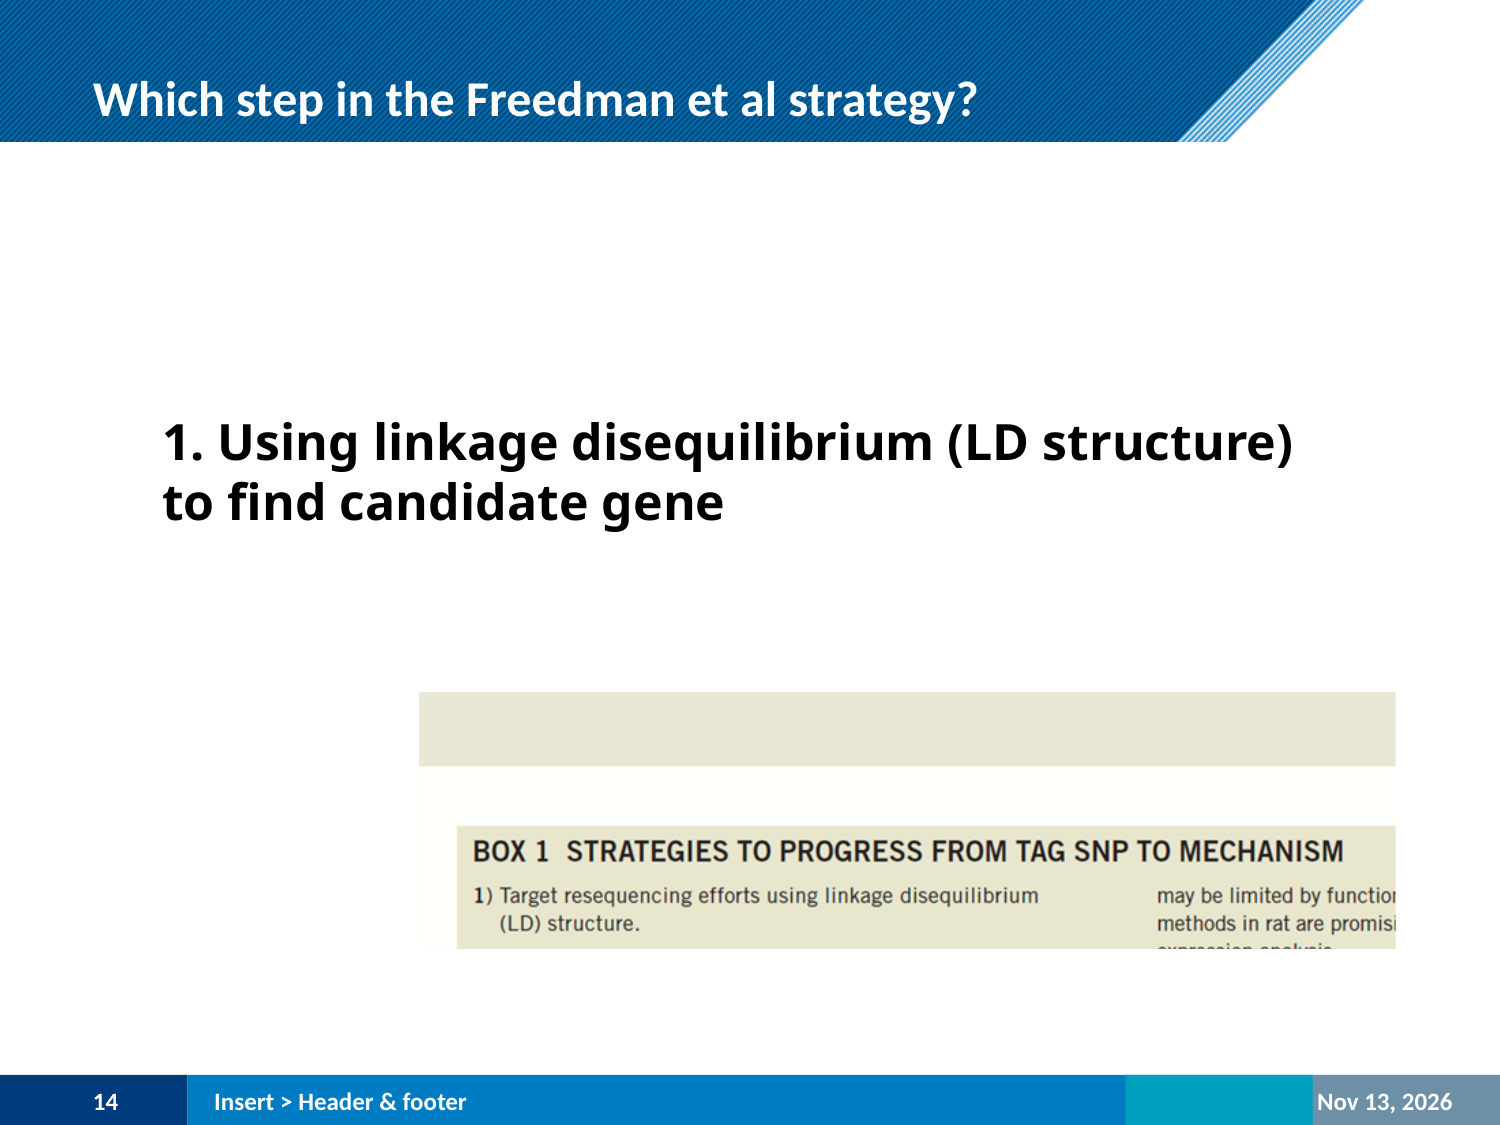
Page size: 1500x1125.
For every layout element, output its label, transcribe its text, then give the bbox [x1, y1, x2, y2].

footer Insert > Header & footer [214, 1074, 987, 1125]
text_box 1. Using linkage disequilibrium (LD structure) to find candidate gene [147, 403, 1353, 539]
slide_number 23-Oct-20 [1041, 1074, 1454, 1125]
picture [418, 692, 1396, 949]
title Which step in the Freedman et al strategy? [92, 0, 1164, 141]
slide_number 14 [92, 1074, 182, 1125]
